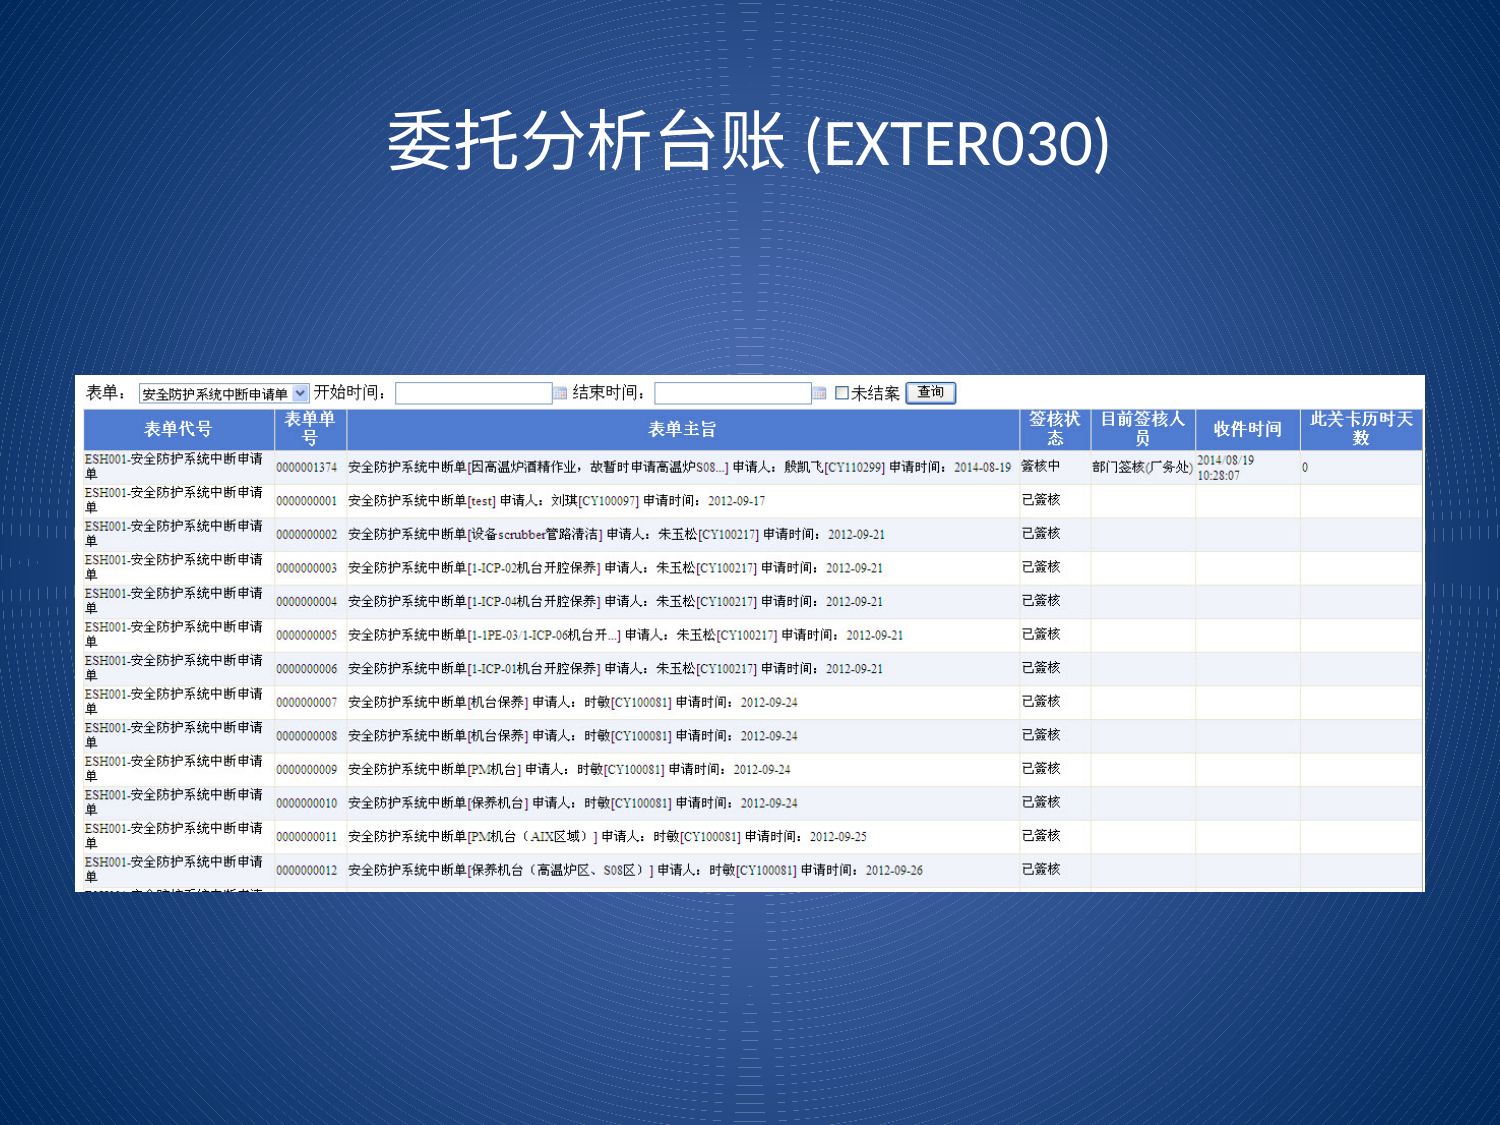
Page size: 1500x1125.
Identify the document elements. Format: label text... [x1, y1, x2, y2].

title 委托分析台账(EXTER030) [75, 45, 1425, 233]
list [74, 375, 1426, 893]
